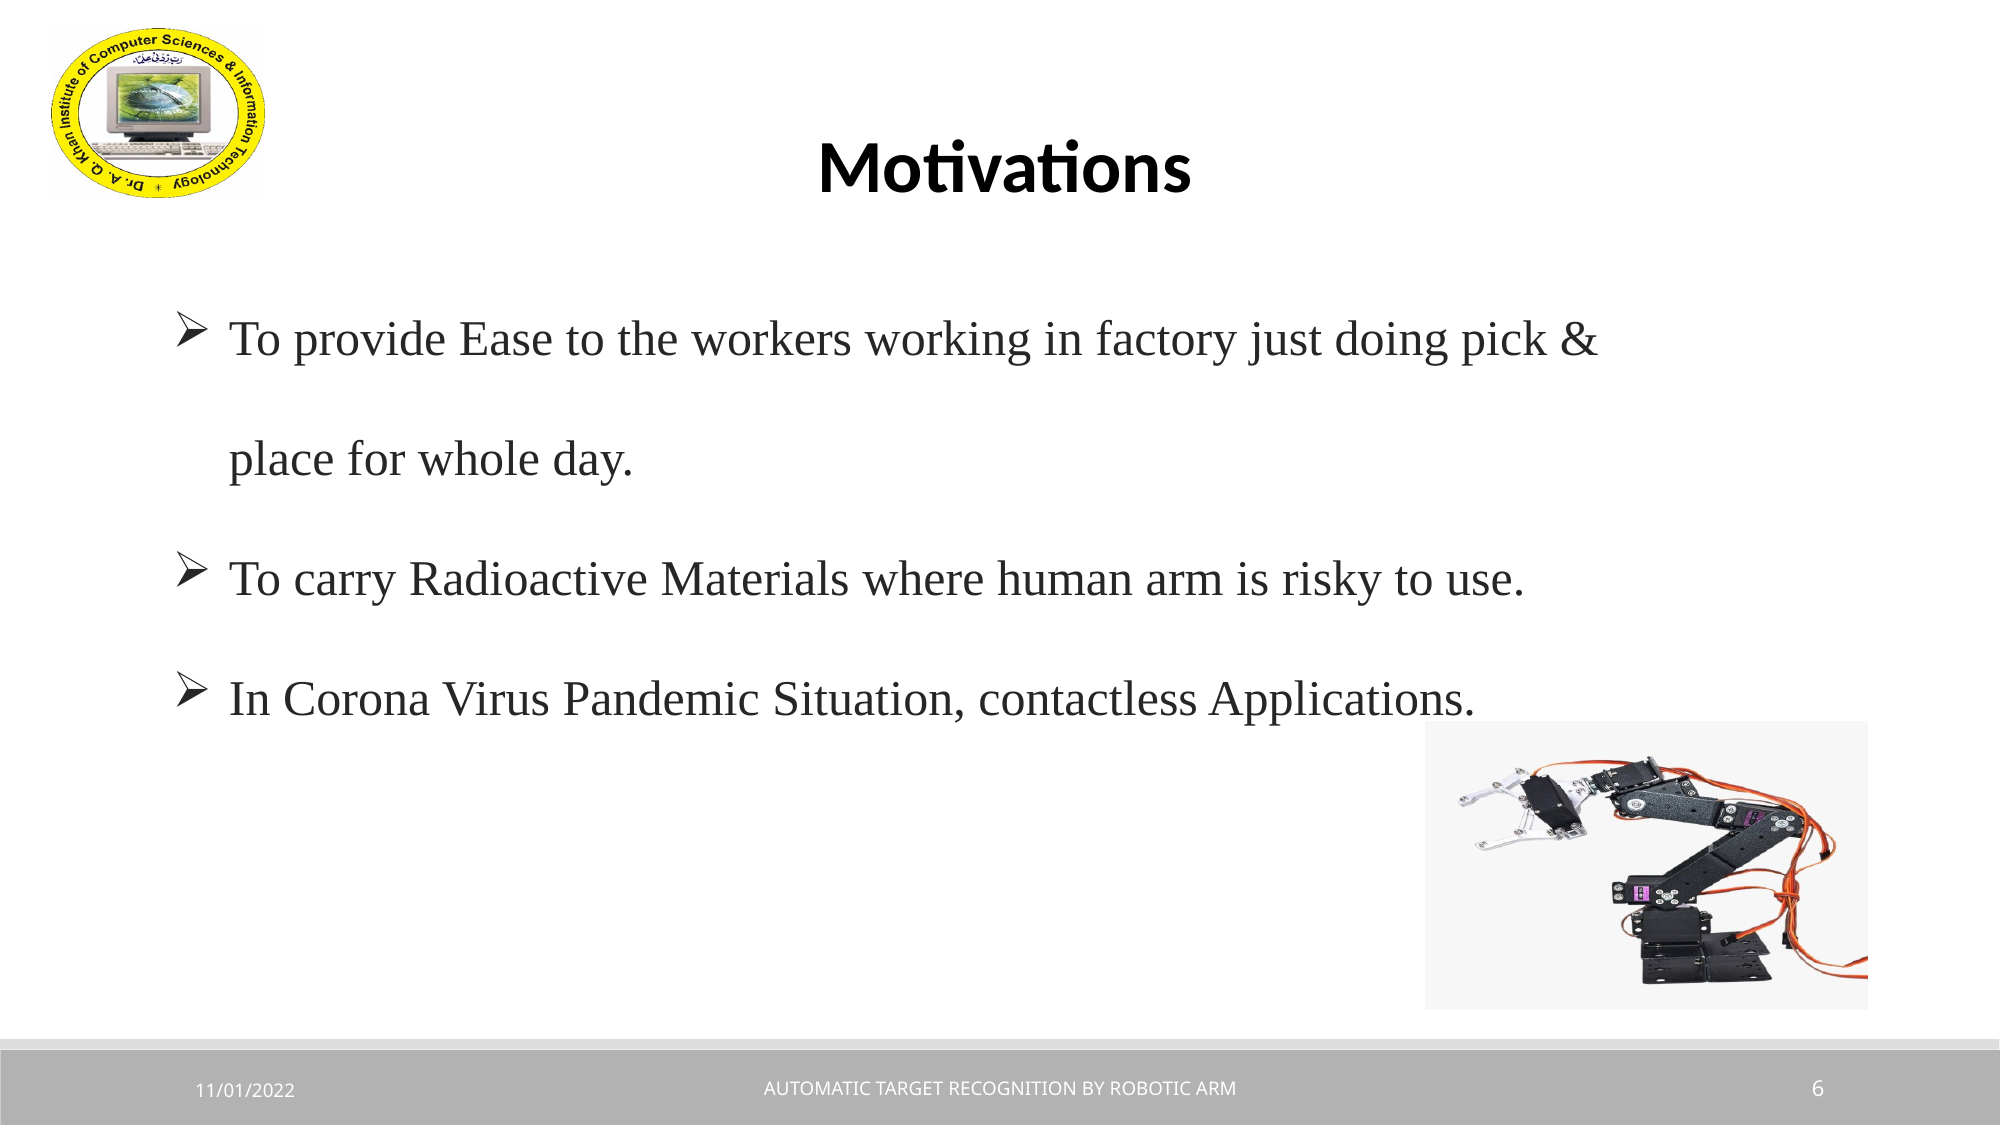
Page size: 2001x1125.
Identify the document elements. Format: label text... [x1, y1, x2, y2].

picture [50, 28, 266, 199]
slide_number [180, 1059, 586, 1120]
slide_number 6 [1624, 1059, 1840, 1120]
text_box Motivations [802, 110, 1225, 215]
footer AUTOMATIC TARGET RECOGNITION BY ROBOTIC ARM [604, 1059, 1396, 1120]
picture [1424, 720, 1868, 1011]
text_box To provide Ease to the workers working in factory just doing pick & place for whole day. To carry Radioactive Materials where human arm is risky to use. In Corona Virus Pandemic Situation, contactless Applications. [145, 238, 1643, 733]
